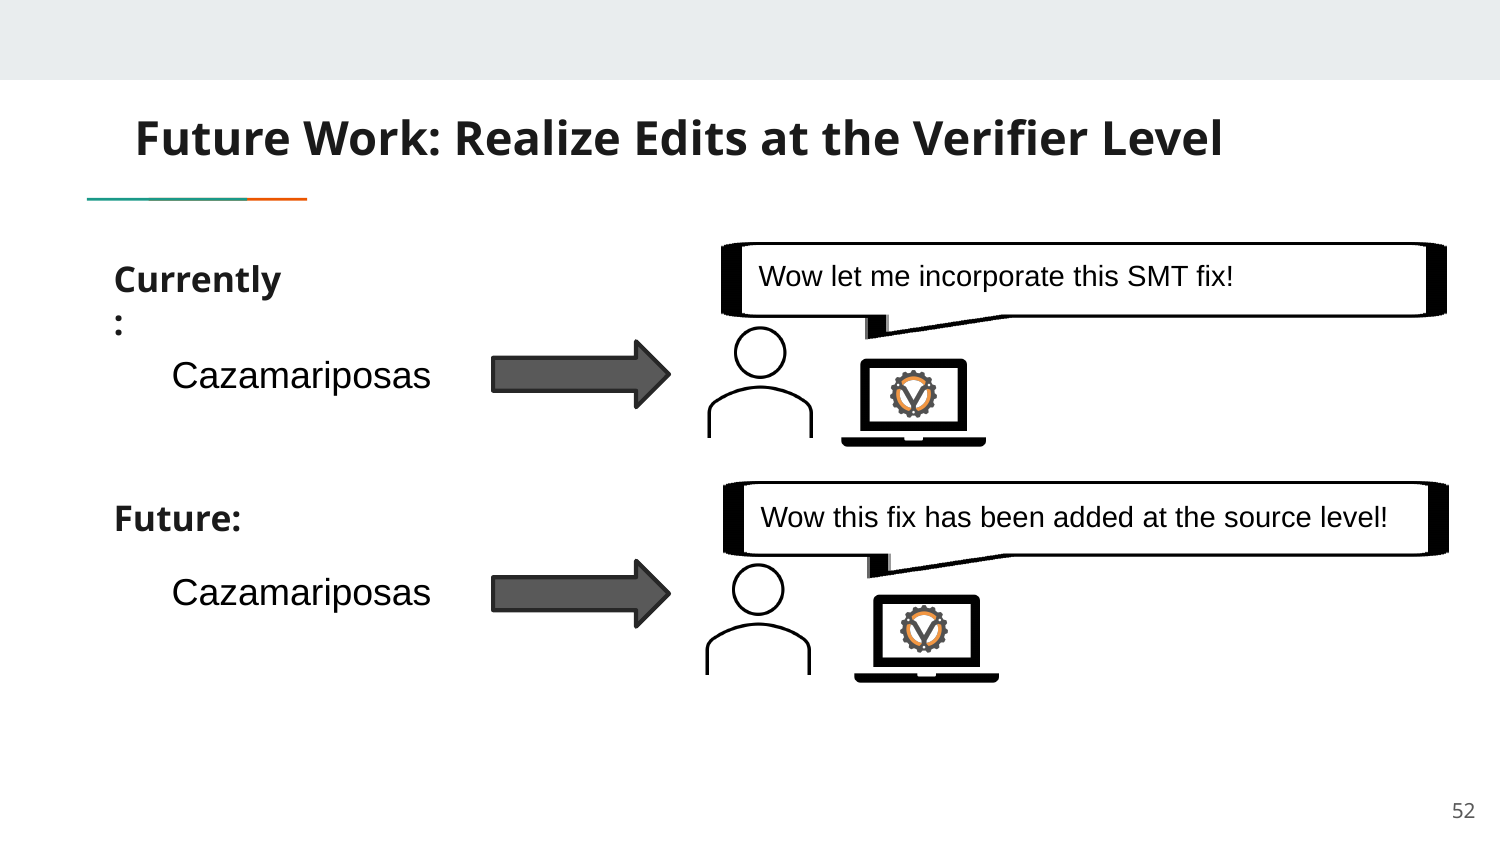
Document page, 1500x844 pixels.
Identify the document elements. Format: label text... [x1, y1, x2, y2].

text_box Cazamariposas [156, 343, 505, 403]
text_box [505, 575, 574, 613]
text_box Future: [98, 480, 306, 606]
text_box [633, 614, 652, 629]
slide_number 52 [1400, 779, 1491, 844]
title Future Work: Realize Edits at the Verifier Level [119, 93, 1381, 181]
text_box [505, 355, 671, 410]
text_box Currently: [98, 242, 306, 368]
picture [572, 215, 1500, 714]
text_box Cazamariposas [156, 560, 505, 621]
